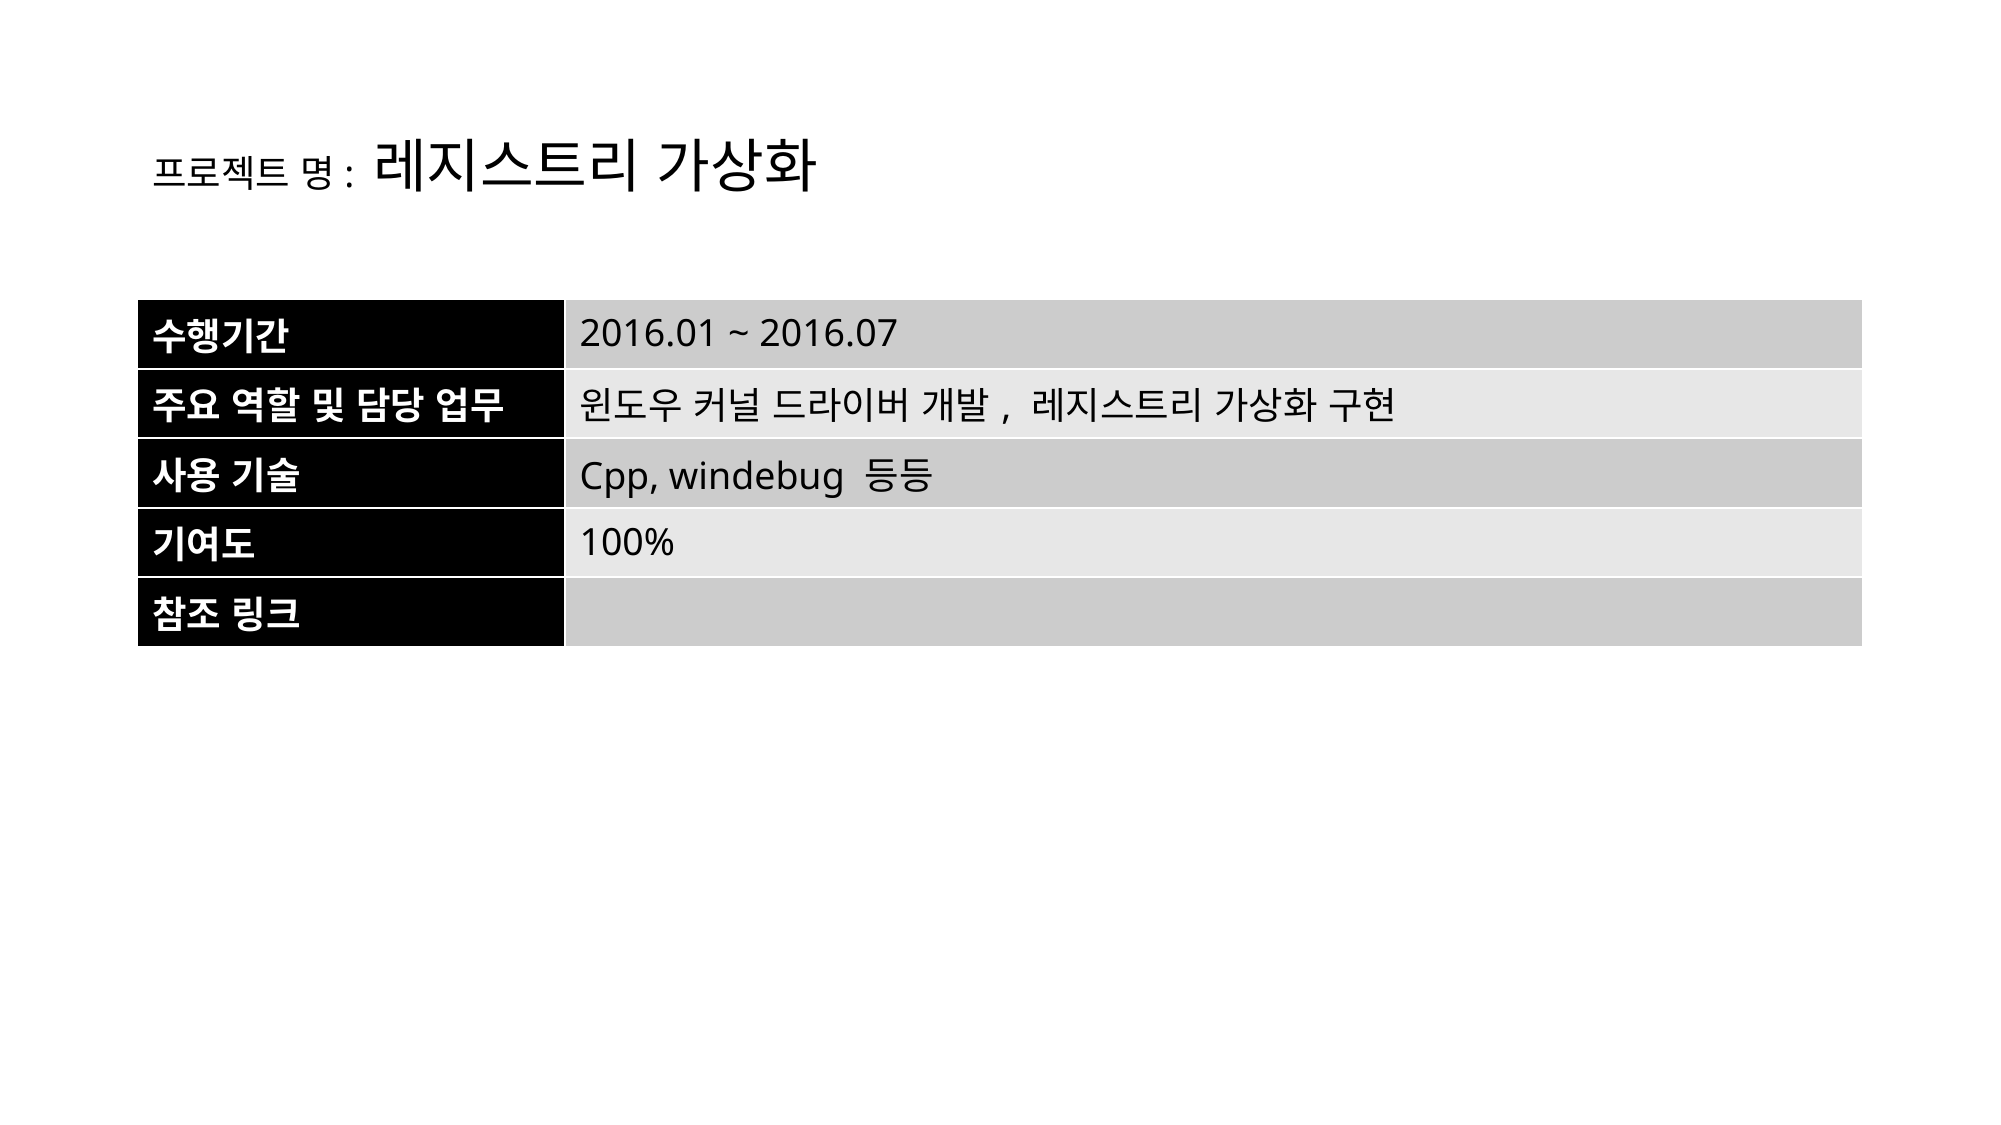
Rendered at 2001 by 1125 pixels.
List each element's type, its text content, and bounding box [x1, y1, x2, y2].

table_cell 주요 역할 및 담당 업무 [138, 370, 564, 437]
table_header 수행기간 [138, 300, 564, 368]
table_cell [566, 578, 1862, 646]
table_cell 100% [566, 509, 1862, 576]
table_cell 사용 기술 [138, 439, 564, 507]
table_cell 윈도우 커널 드라이버 개발, 레지스트리 가상화 구현 [566, 370, 1862, 437]
title 프로젝트 명: 레지스트리 가상화 [137, 59, 1863, 278]
table_cell 기여도 [138, 509, 564, 576]
table_header 2016.01 ~ 2016.07 [566, 300, 1862, 368]
table_cell Cpp, windebug 등등 [566, 439, 1862, 507]
table_cell 참조 링크 [138, 578, 564, 646]
